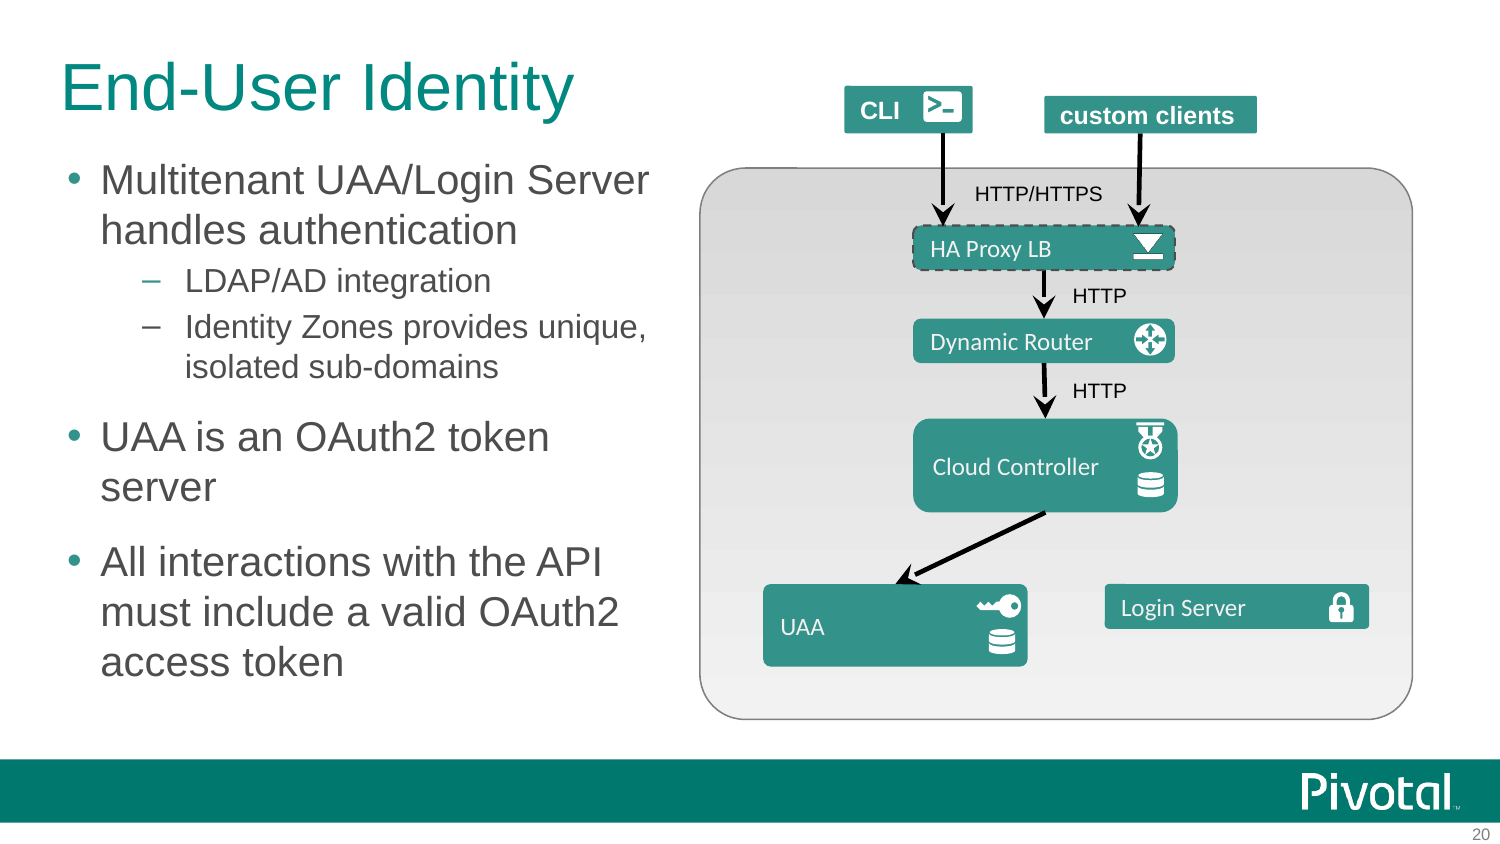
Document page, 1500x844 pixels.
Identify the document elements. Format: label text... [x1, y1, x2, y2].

text_box [988, 629, 1016, 655]
text_box [976, 594, 1022, 618]
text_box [912, 223, 1176, 271]
text_box CLI [844, 85, 973, 134]
picture [1302, 773, 1460, 810]
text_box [1104, 583, 1370, 630]
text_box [912, 318, 1176, 364]
text_box [923, 91, 962, 122]
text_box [912, 418, 1179, 513]
list Multitenant UAA/Login Server handles authentication LDAP/AD integration Identity Zones provides unique, isolated sub-domains UAA is an OAuth2 token server All interactions with the API must include a valid OAuth2 access token [62, 152, 674, 766]
text_box HTTP [1057, 372, 1143, 411]
text_box HTTP [1057, 279, 1143, 316]
title End-User Identity [60, 53, 1440, 129]
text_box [895, 512, 1046, 585]
text_box [699, 168, 1413, 720]
text_box HTTP/HTTPS [958, 172, 1119, 214]
text_box custom clients [1044, 95, 1257, 134]
text_box UAA [763, 584, 1028, 667]
